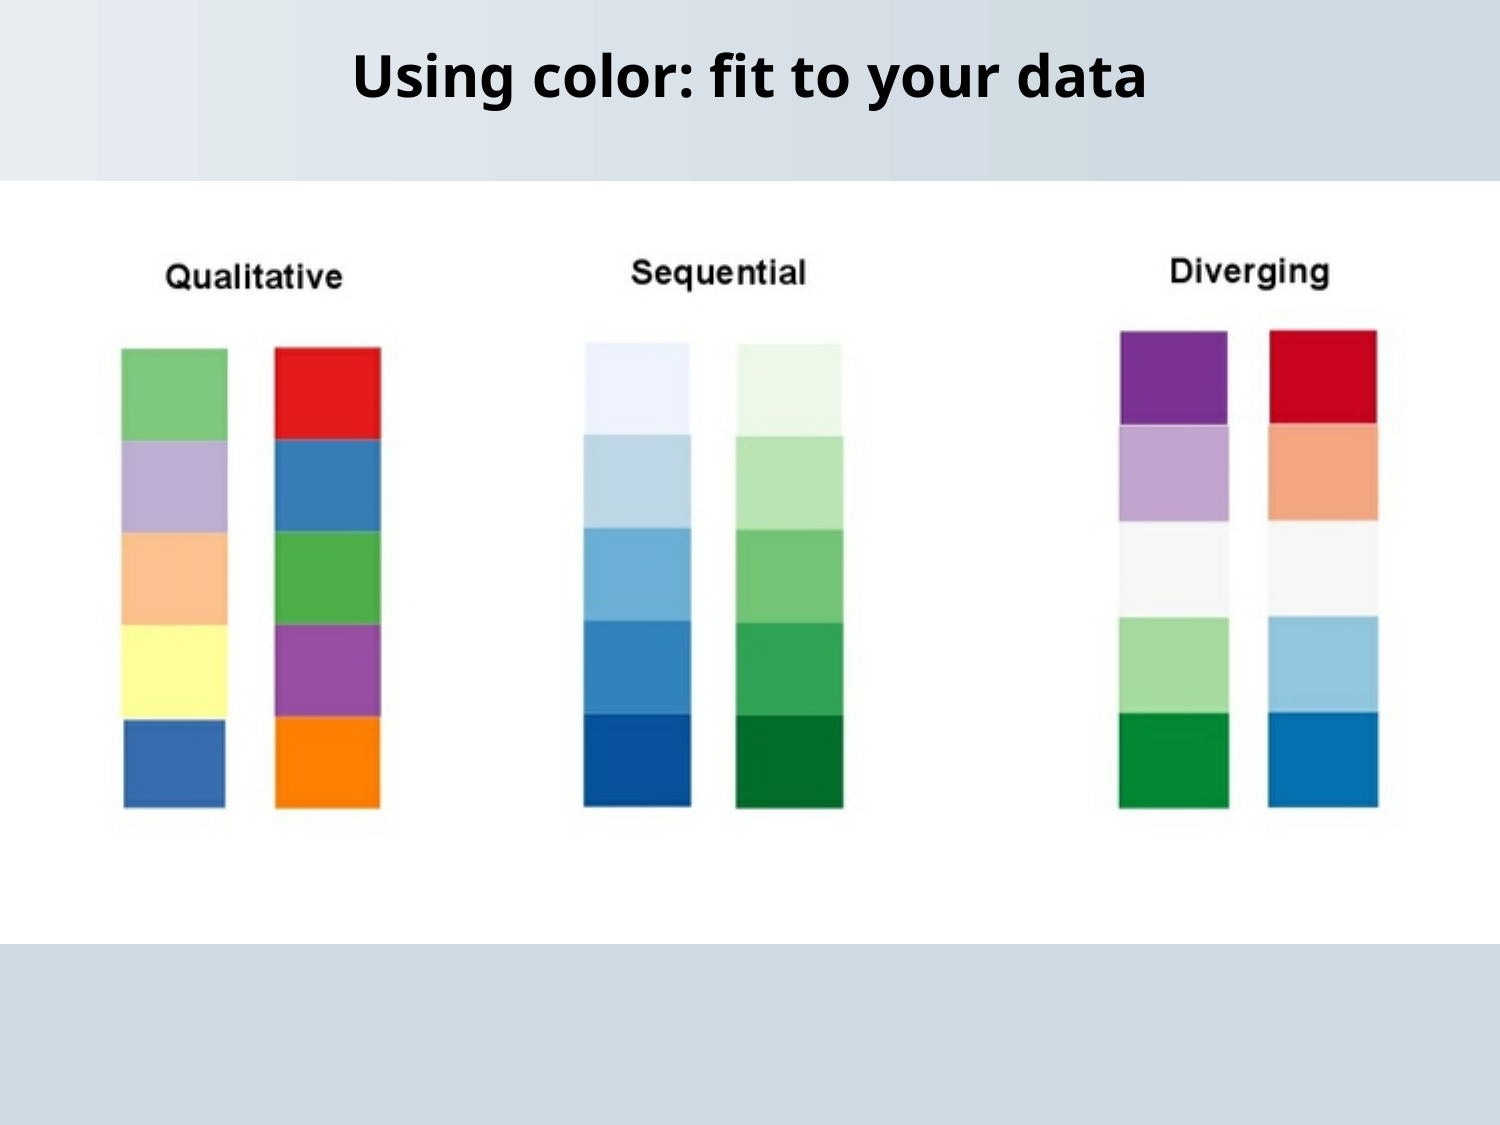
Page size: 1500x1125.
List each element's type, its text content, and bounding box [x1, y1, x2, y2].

picture [0, 180, 1500, 944]
text_box Using color: fit to your data [0, 31, 1500, 117]
